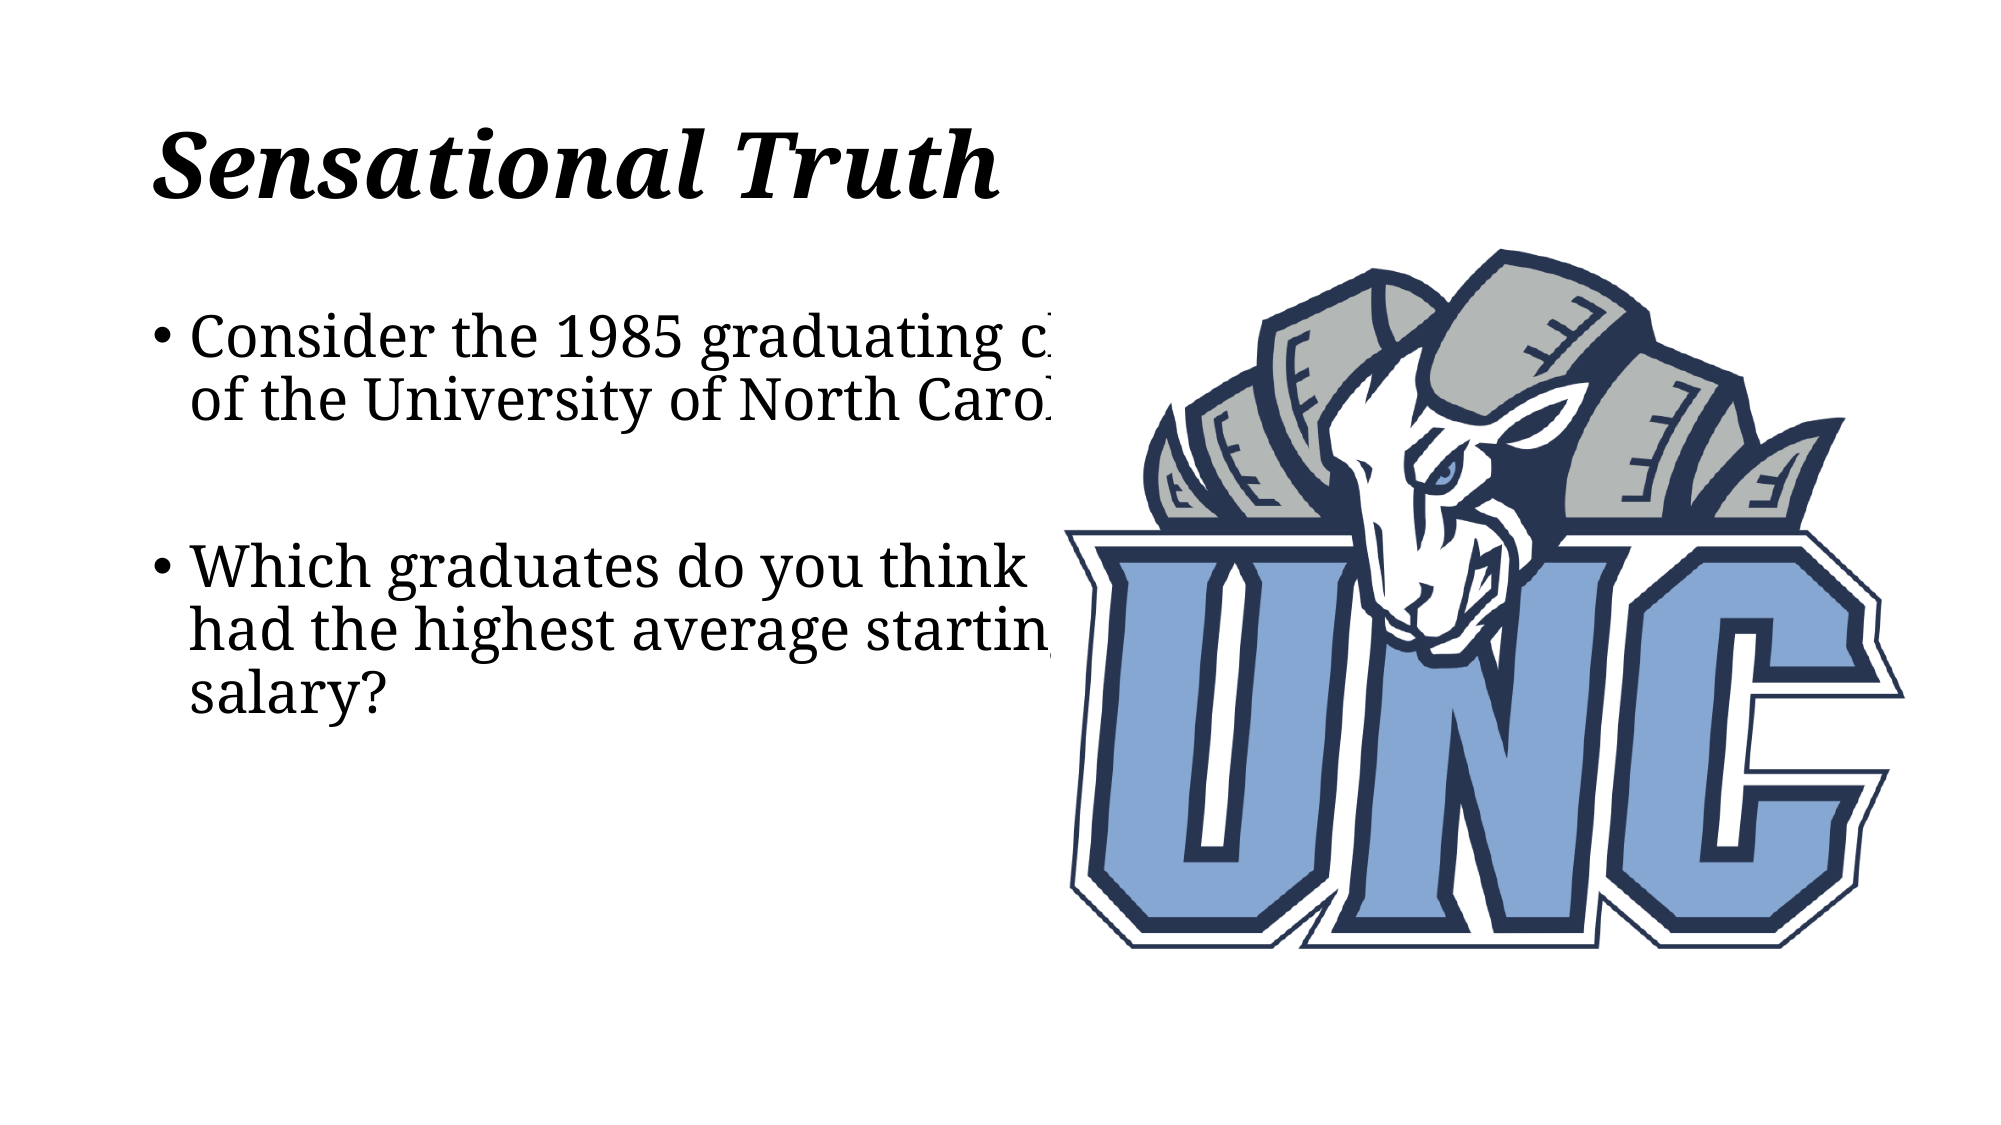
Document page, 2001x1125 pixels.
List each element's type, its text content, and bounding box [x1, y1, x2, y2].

list Consider the 1985 graduating class of the University of North Carolina Which graduates do you think had the highest average starting salary? [137, 299, 1051, 1014]
title Sensational Truth [137, 59, 1863, 278]
picture [1051, 227, 1921, 1014]
